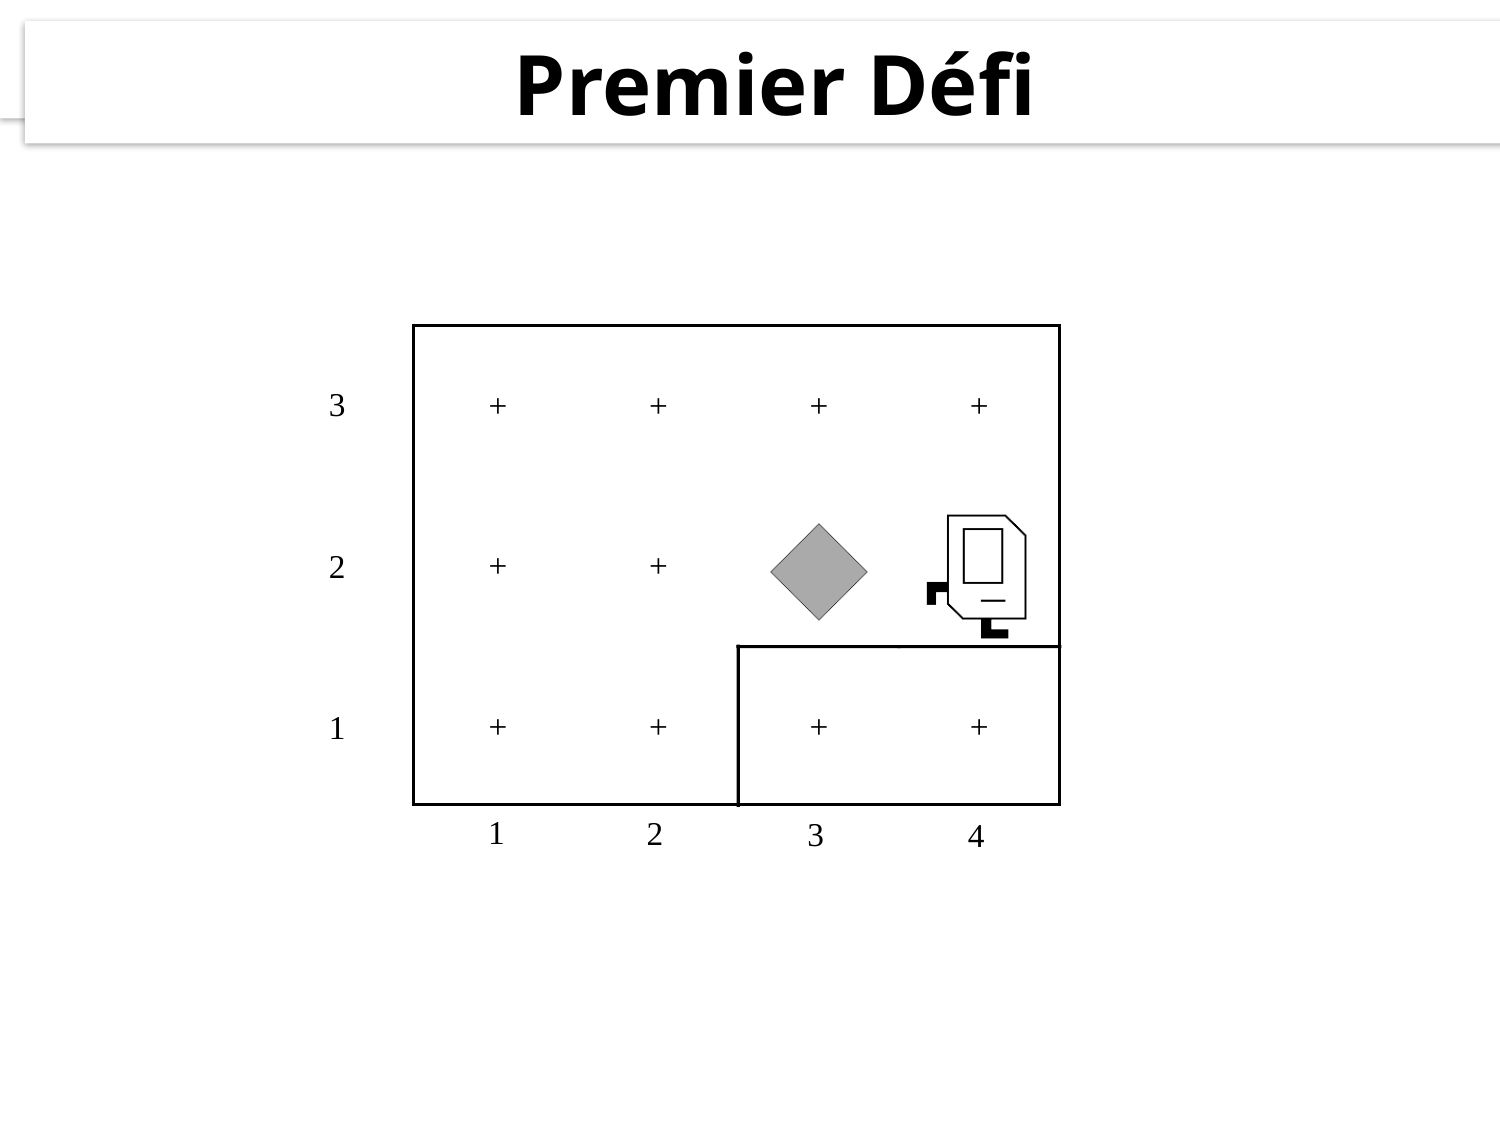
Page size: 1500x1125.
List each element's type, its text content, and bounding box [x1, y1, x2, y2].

text_box First Challenge [0, 0, 1500, 122]
text_box [413, 325, 1060, 378]
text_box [916, 505, 1048, 646]
picture [769, 522, 869, 623]
text_box Premier Défi [22, 18, 1500, 147]
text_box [309, 375, 1057, 863]
